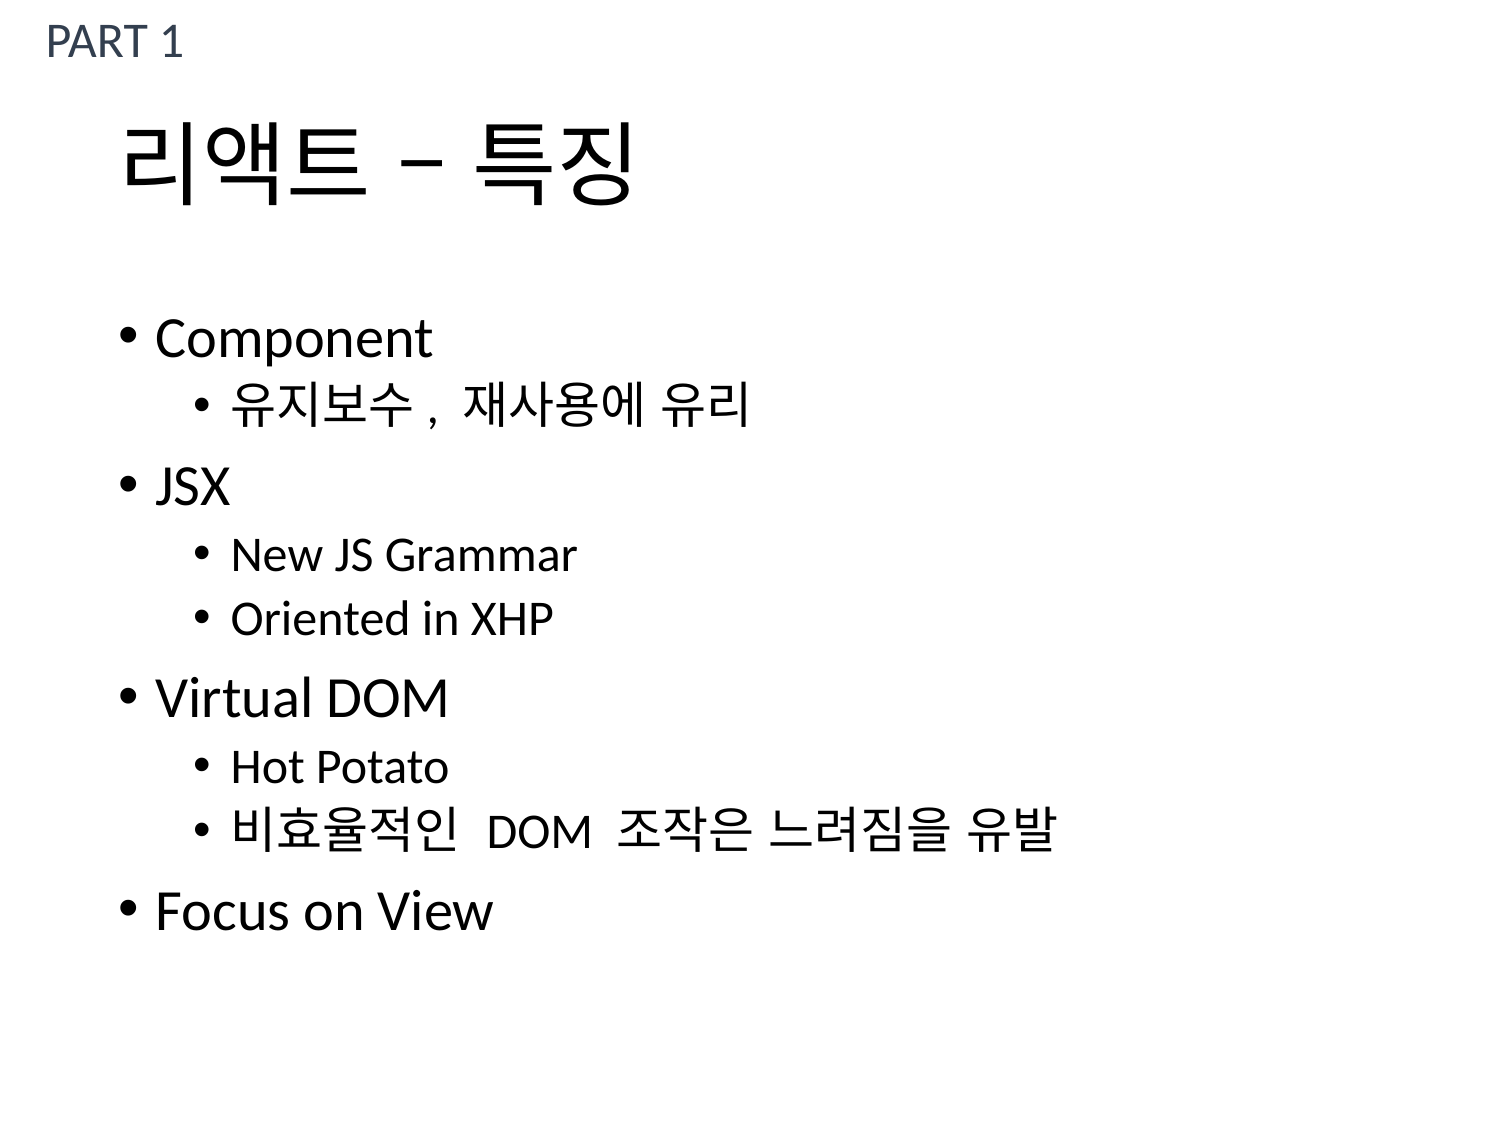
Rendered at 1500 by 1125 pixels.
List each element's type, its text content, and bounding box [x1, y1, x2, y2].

text_box PART 1 [30, 0, 200, 75]
title 리액트 – 특징 [103, 59, 1397, 278]
list Component 유지보수, 재사용에 유리 JSX New JS Grammar Oriented in XHP Virtual DOM Hot Potato 비효율적인 DOM 조작은 느려짐을 유발 Focus on View [103, 299, 1397, 1014]
